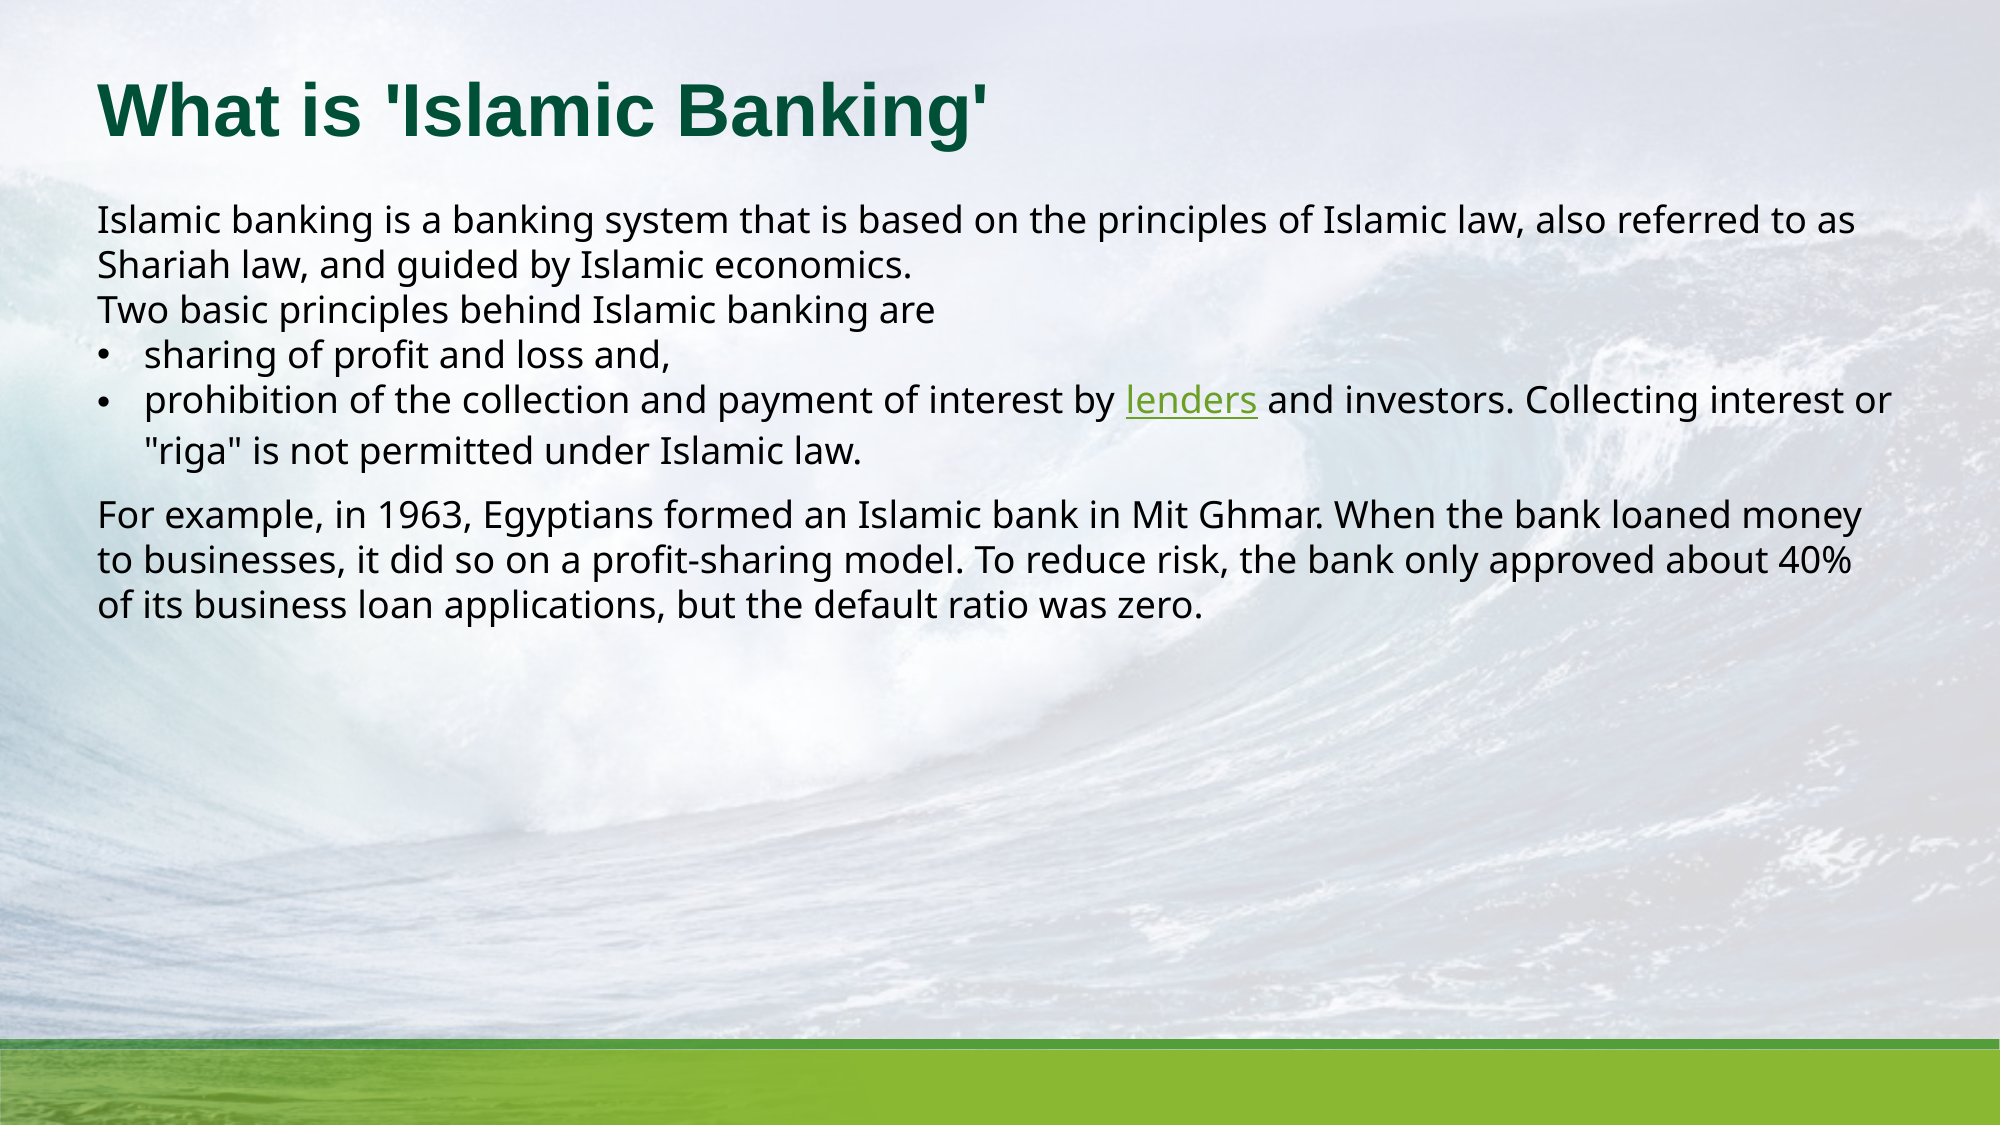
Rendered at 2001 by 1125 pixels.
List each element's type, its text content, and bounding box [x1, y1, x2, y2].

text_box For example, in 1963, Egyptians formed an Islamic bank in Mit Ghmar. When the bank loaned money to businesses, it did so on a profit-sharing model. To reduce risk, the bank only approved about 40% of its business loan applications, but the default ratio was zero. [89, 483, 1900, 729]
picture [0, 0, 2000, 1125]
text_box What is 'Islamic Banking' Islamic banking is a banking system that is based on the principles of Islamic law, also referred to as Shariah law, and guided by Islamic economics. Two basic principles behind Islamic banking are sharing of profit and loss and, prohibition of the collection and payment of interest by lenders and investors. Collecting interest or "riga" is not permitted under Islamic law. [89, 53, 1930, 615]
